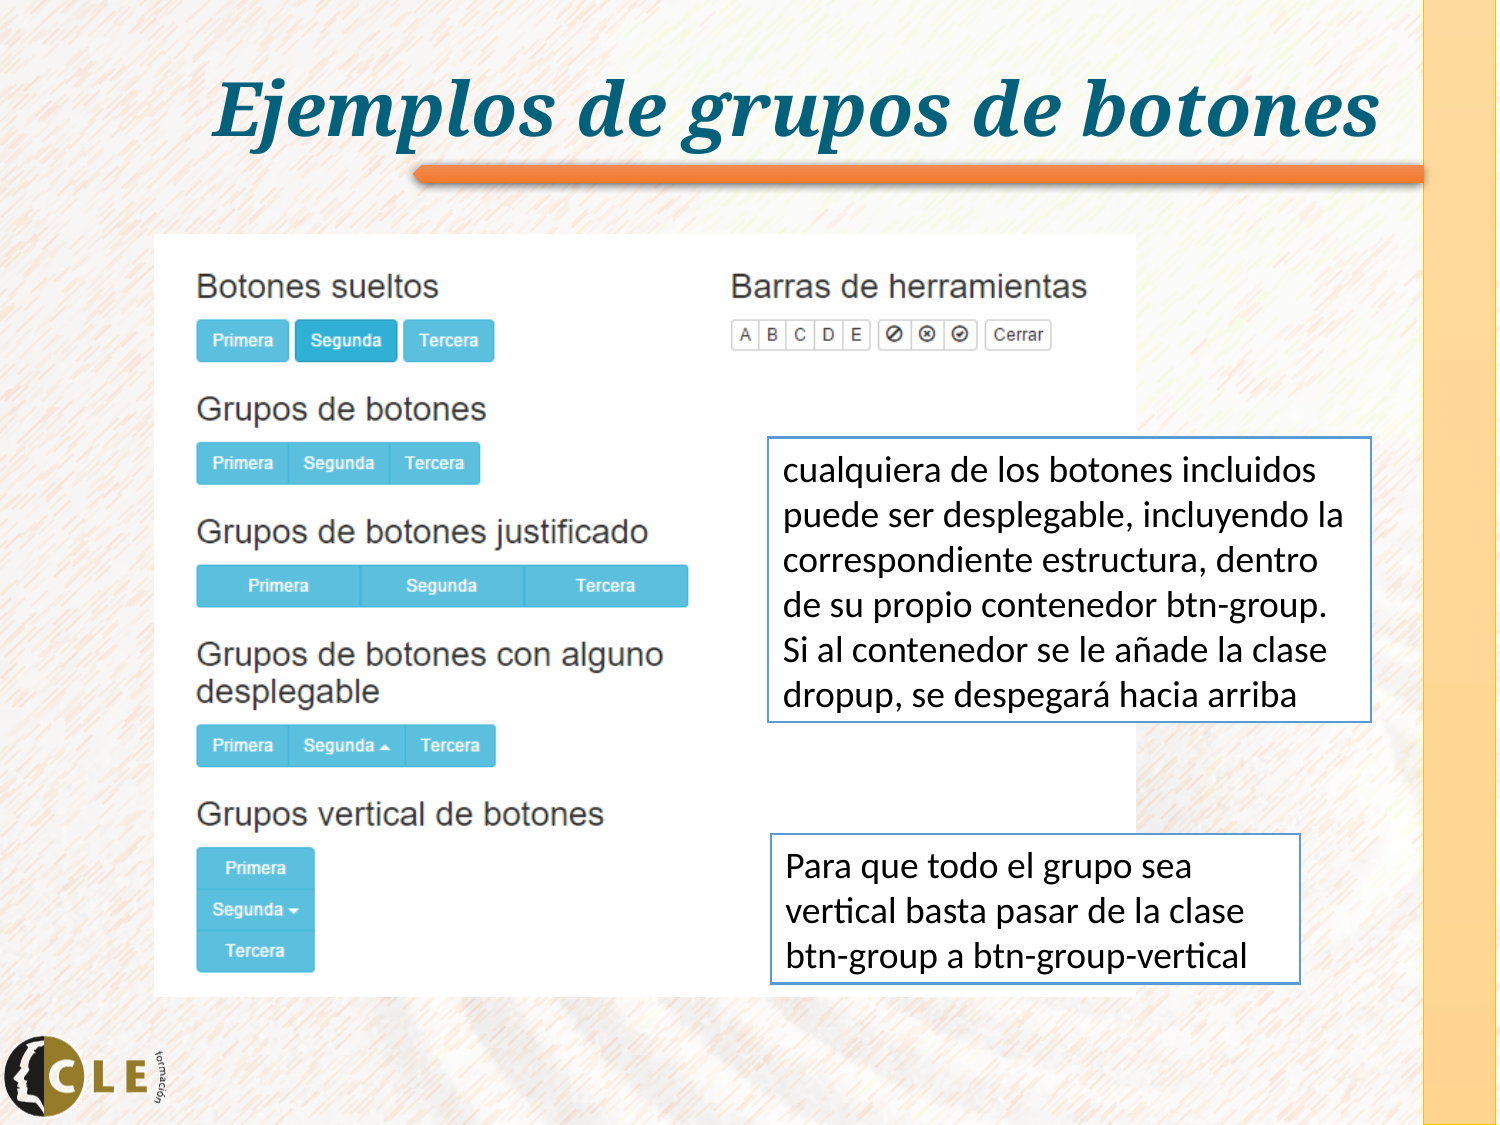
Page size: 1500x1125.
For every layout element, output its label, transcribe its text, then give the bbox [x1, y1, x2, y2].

picture [0, 0, 1423, 1125]
text_box Para que todo el grupo sea vertical basta pasar de la clase btn-group a btn-group-vertical [1136, 833, 1301, 985]
text_box cualquiera de los botones incluidos puede ser desplegable, incluyendo la correspondiente estructura, dentro de su propio contenedor btn-group. Si al contenedor se le añade la clase dropup, se despegará hacia arriba [1136, 436, 1372, 723]
picture [1496, 0, 1500, 1125]
title Ejemplos de grupos de botones [103, 59, 1397, 165]
